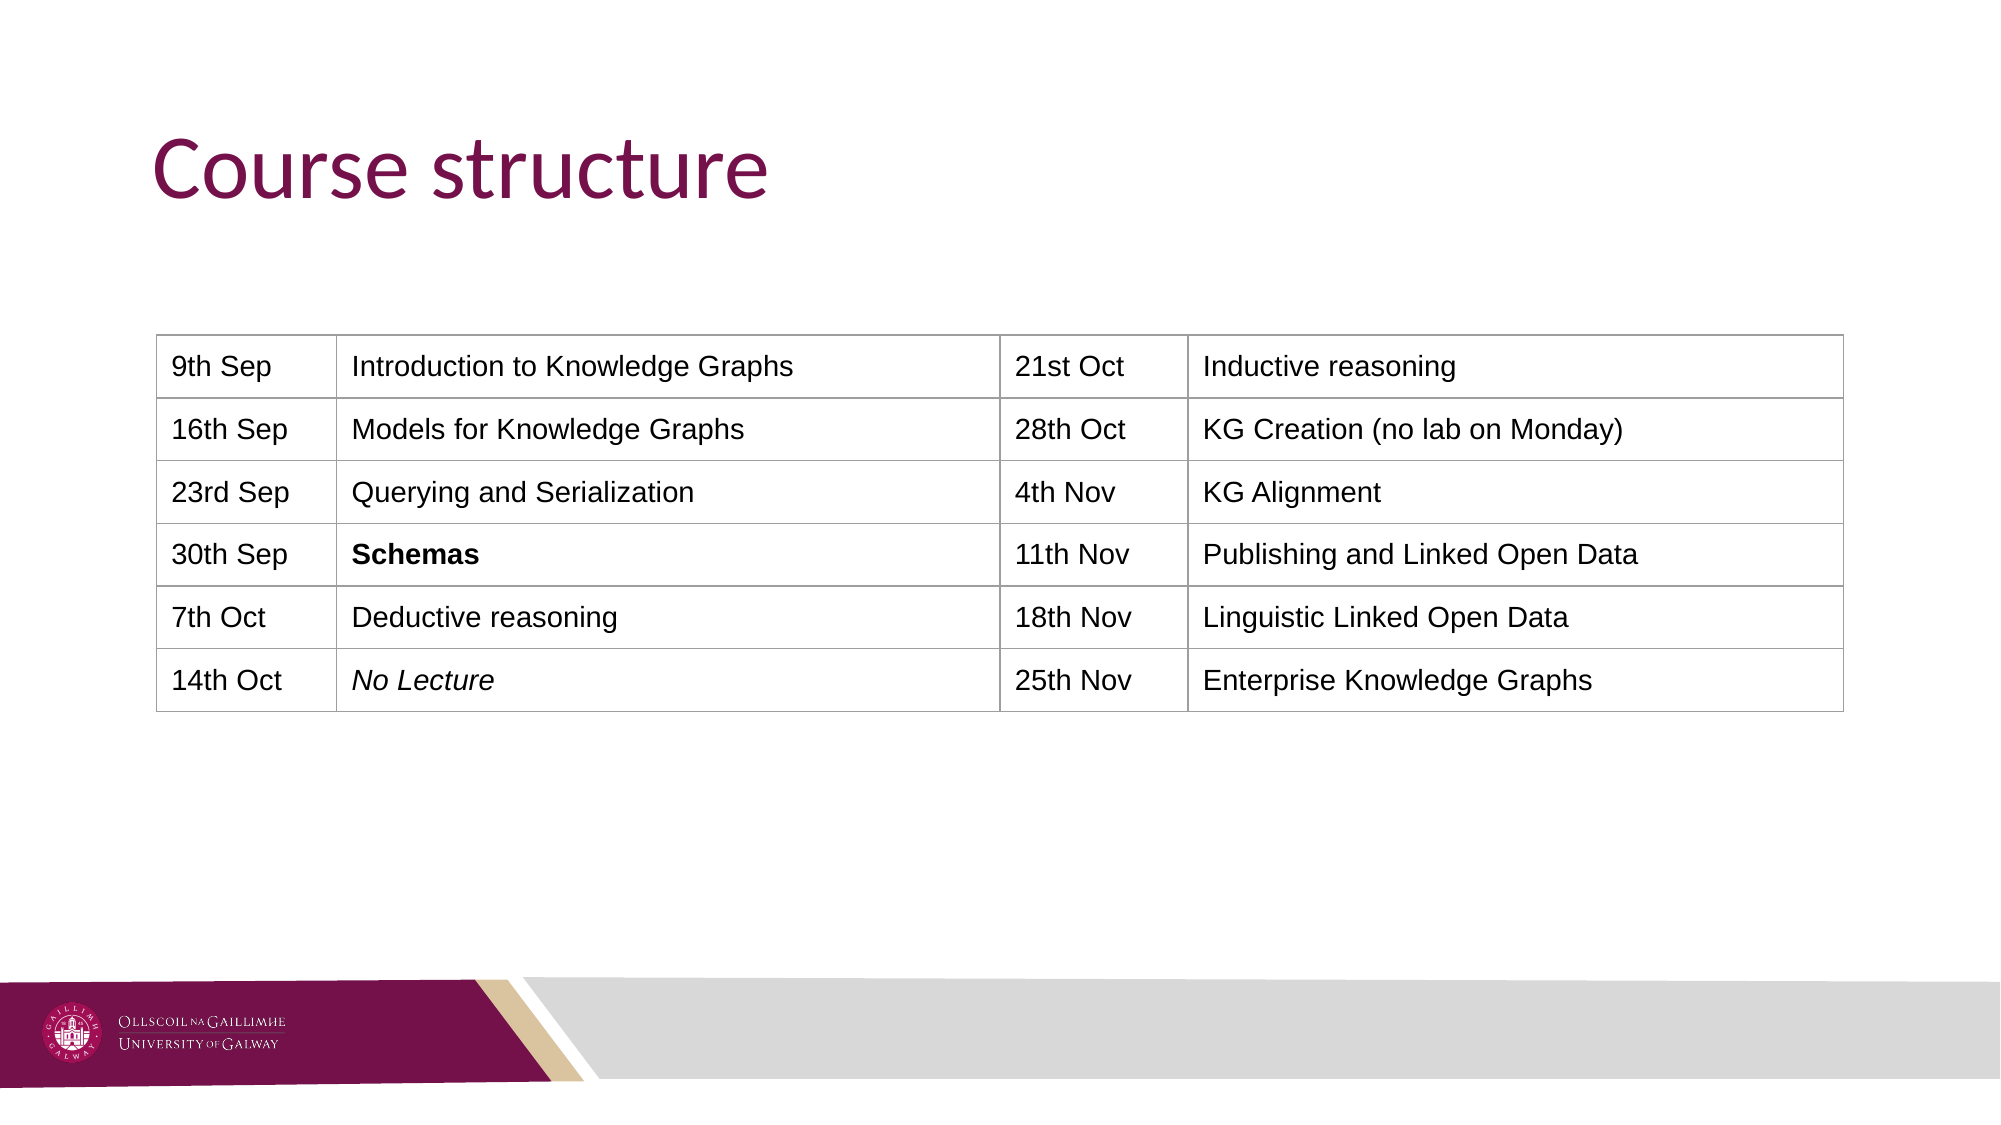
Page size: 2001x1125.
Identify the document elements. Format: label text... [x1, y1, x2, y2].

table_cell Enterprise Knowledge Graphs [1189, 649, 1843, 711]
table_cell 4th Nov [1001, 461, 1187, 523]
table_cell Querying and Serialization [337, 461, 999, 523]
table_cell KG Alignment [1189, 461, 1843, 523]
table_cell Deductive reasoning [337, 587, 999, 648]
table_header 21st Oct [1001, 336, 1187, 397]
title Course structure [137, 59, 1863, 278]
table_cell Linguistic Linked Open Data [1189, 587, 1843, 648]
table_header 9th Sep [157, 336, 336, 397]
table_cell 7th Oct [157, 587, 336, 648]
table_cell 16th Sep [157, 399, 336, 460]
picture [42, 1002, 285, 1063]
table_cell 25th Nov [1001, 649, 1187, 711]
table_cell 11th Nov [1001, 524, 1187, 585]
table_cell 23rd Sep [157, 461, 336, 523]
table_cell 30th Sep [157, 524, 336, 585]
table_cell No Lecture [337, 649, 999, 711]
table_cell 28th Oct [1001, 399, 1187, 460]
table_cell Schemas [337, 524, 999, 585]
table_header Introduction to Knowledge Graphs [337, 336, 999, 397]
table_cell 14th Oct [157, 649, 336, 711]
table_cell KG Creation (no lab on Monday) [1189, 399, 1843, 460]
table_cell 18th Nov [1001, 587, 1187, 648]
table_header Inductive reasoning [1189, 336, 1843, 397]
table_cell Models for Knowledge Graphs [337, 399, 999, 460]
table_cell Publishing and Linked Open Data [1189, 524, 1843, 585]
